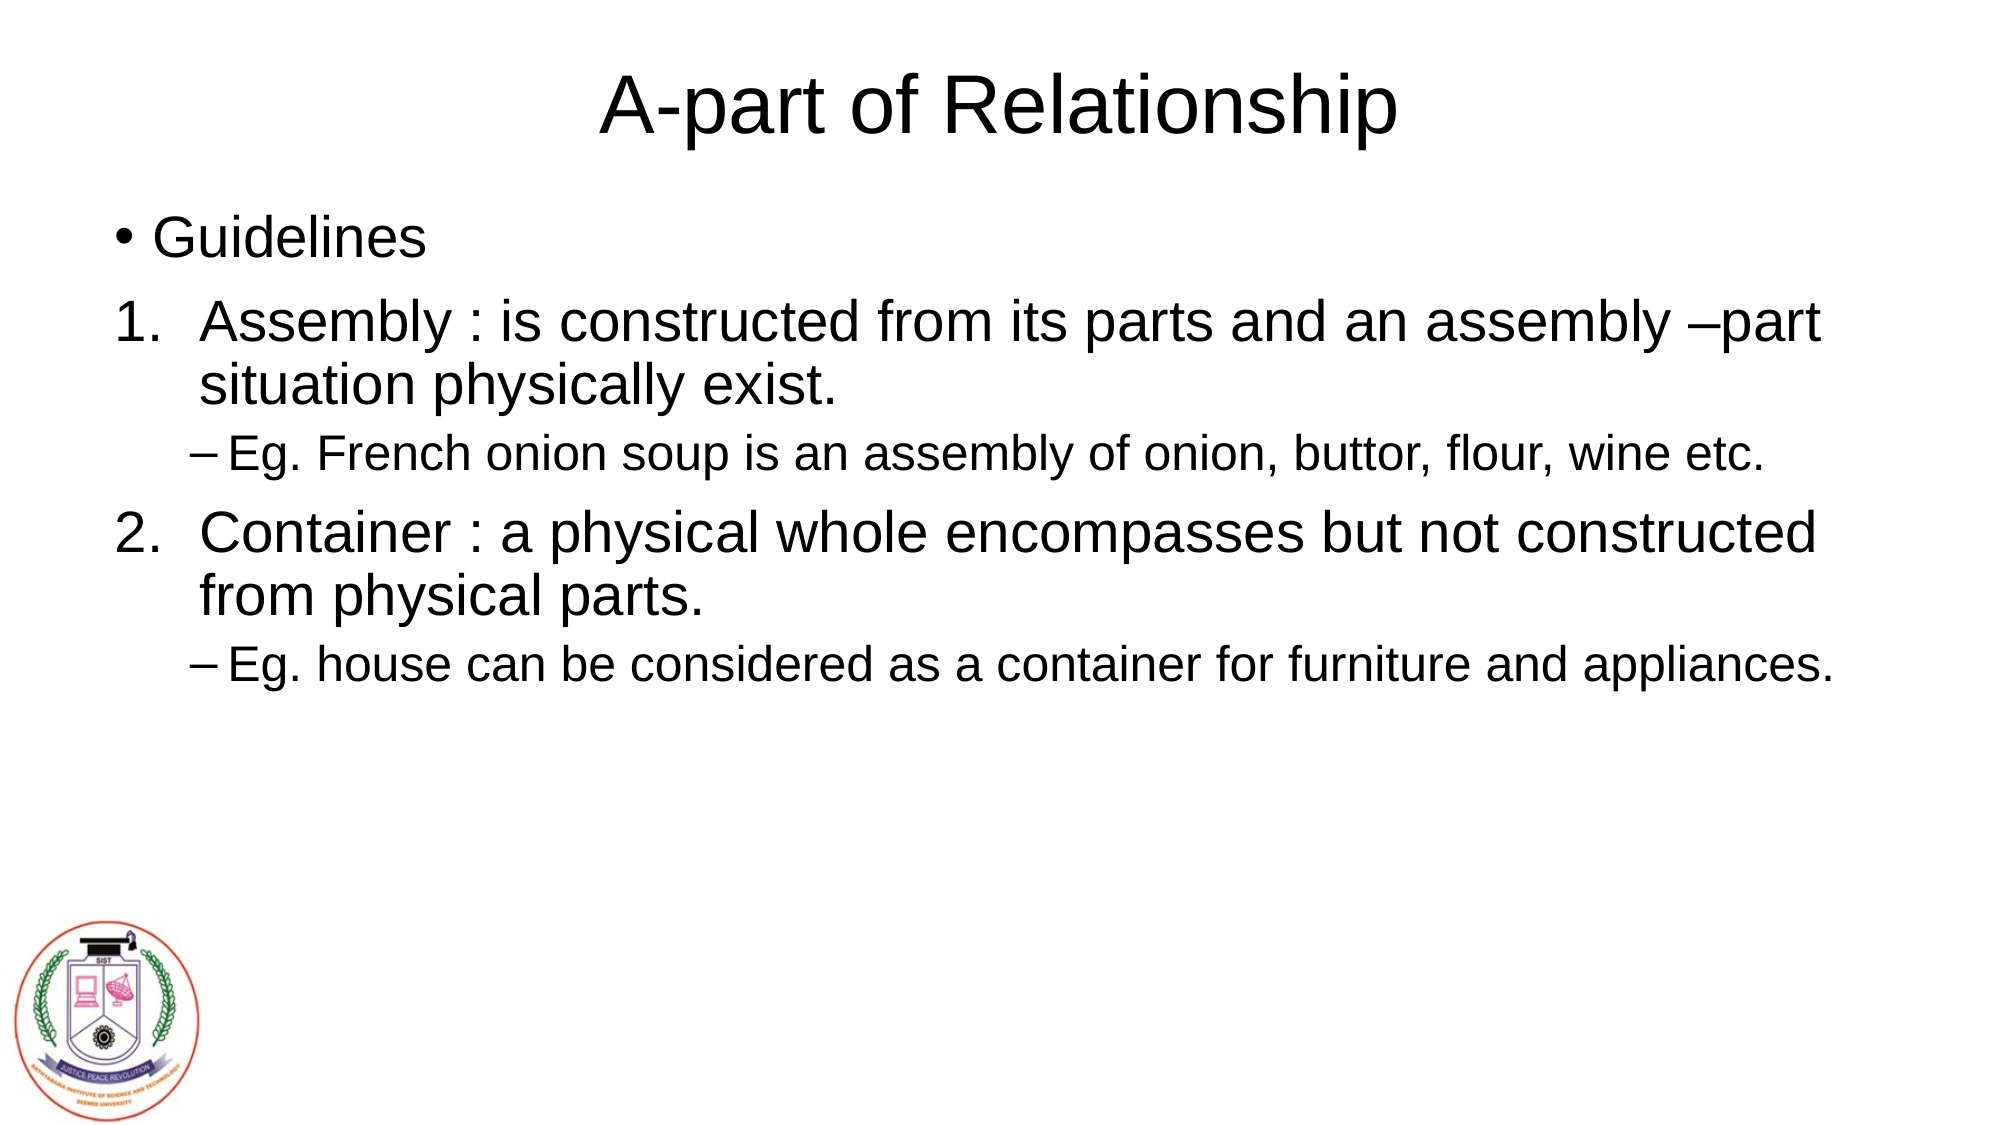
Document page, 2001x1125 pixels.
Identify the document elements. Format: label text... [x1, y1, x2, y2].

picture [3, 917, 211, 1125]
title A-part of Relationship [99, 37, 1900, 175]
list Guidelines Assembly : is constructed from its parts and an assembly –part situation physically exist. Eg. French onion soup is an assembly of onion, buttor, flour, wine etc. Container : a physical whole encompasses but not constructed from physical parts. Eg. house can be considered as a container for furniture and appliances. [99, 200, 1900, 1088]
